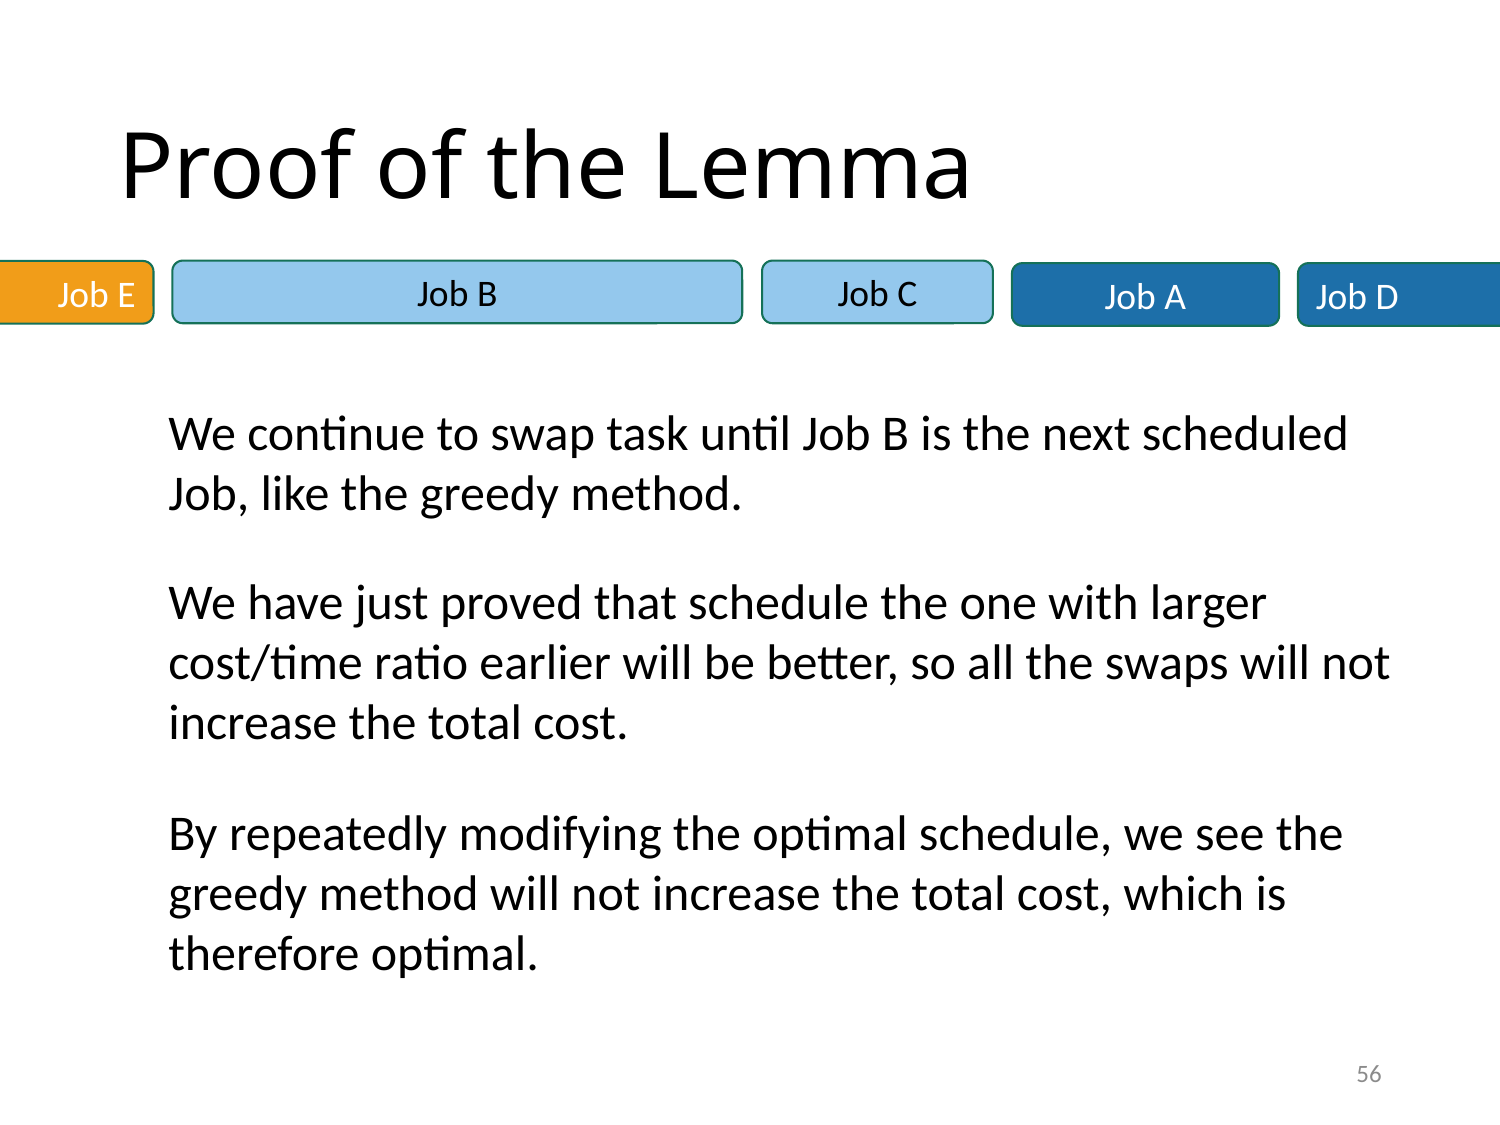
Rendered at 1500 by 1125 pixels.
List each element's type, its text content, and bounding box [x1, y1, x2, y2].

text_box Job C [761, 259, 994, 325]
text_box We have just proved that schedule the one with larger cost/time ratio earlier will be better, so all the swaps will not increase the total cost. [153, 562, 1424, 758]
text_box We continue to swap task until Job B is the next scheduled Job, like the greedy method. [153, 392, 1424, 528]
text_box Job A [1010, 262, 1281, 327]
text_box Job D [1296, 262, 1500, 327]
slide_number 56 [1059, 1042, 1397, 1103]
text_box By repeatedly modifying the optimal schedule, we see the greedy method will not increase the total cost, which is therefore optimal. [153, 792, 1424, 988]
text_box Job B [171, 259, 744, 325]
text_box Job E [0, 259, 155, 325]
title Proof of the Lemma [103, 59, 1397, 278]
